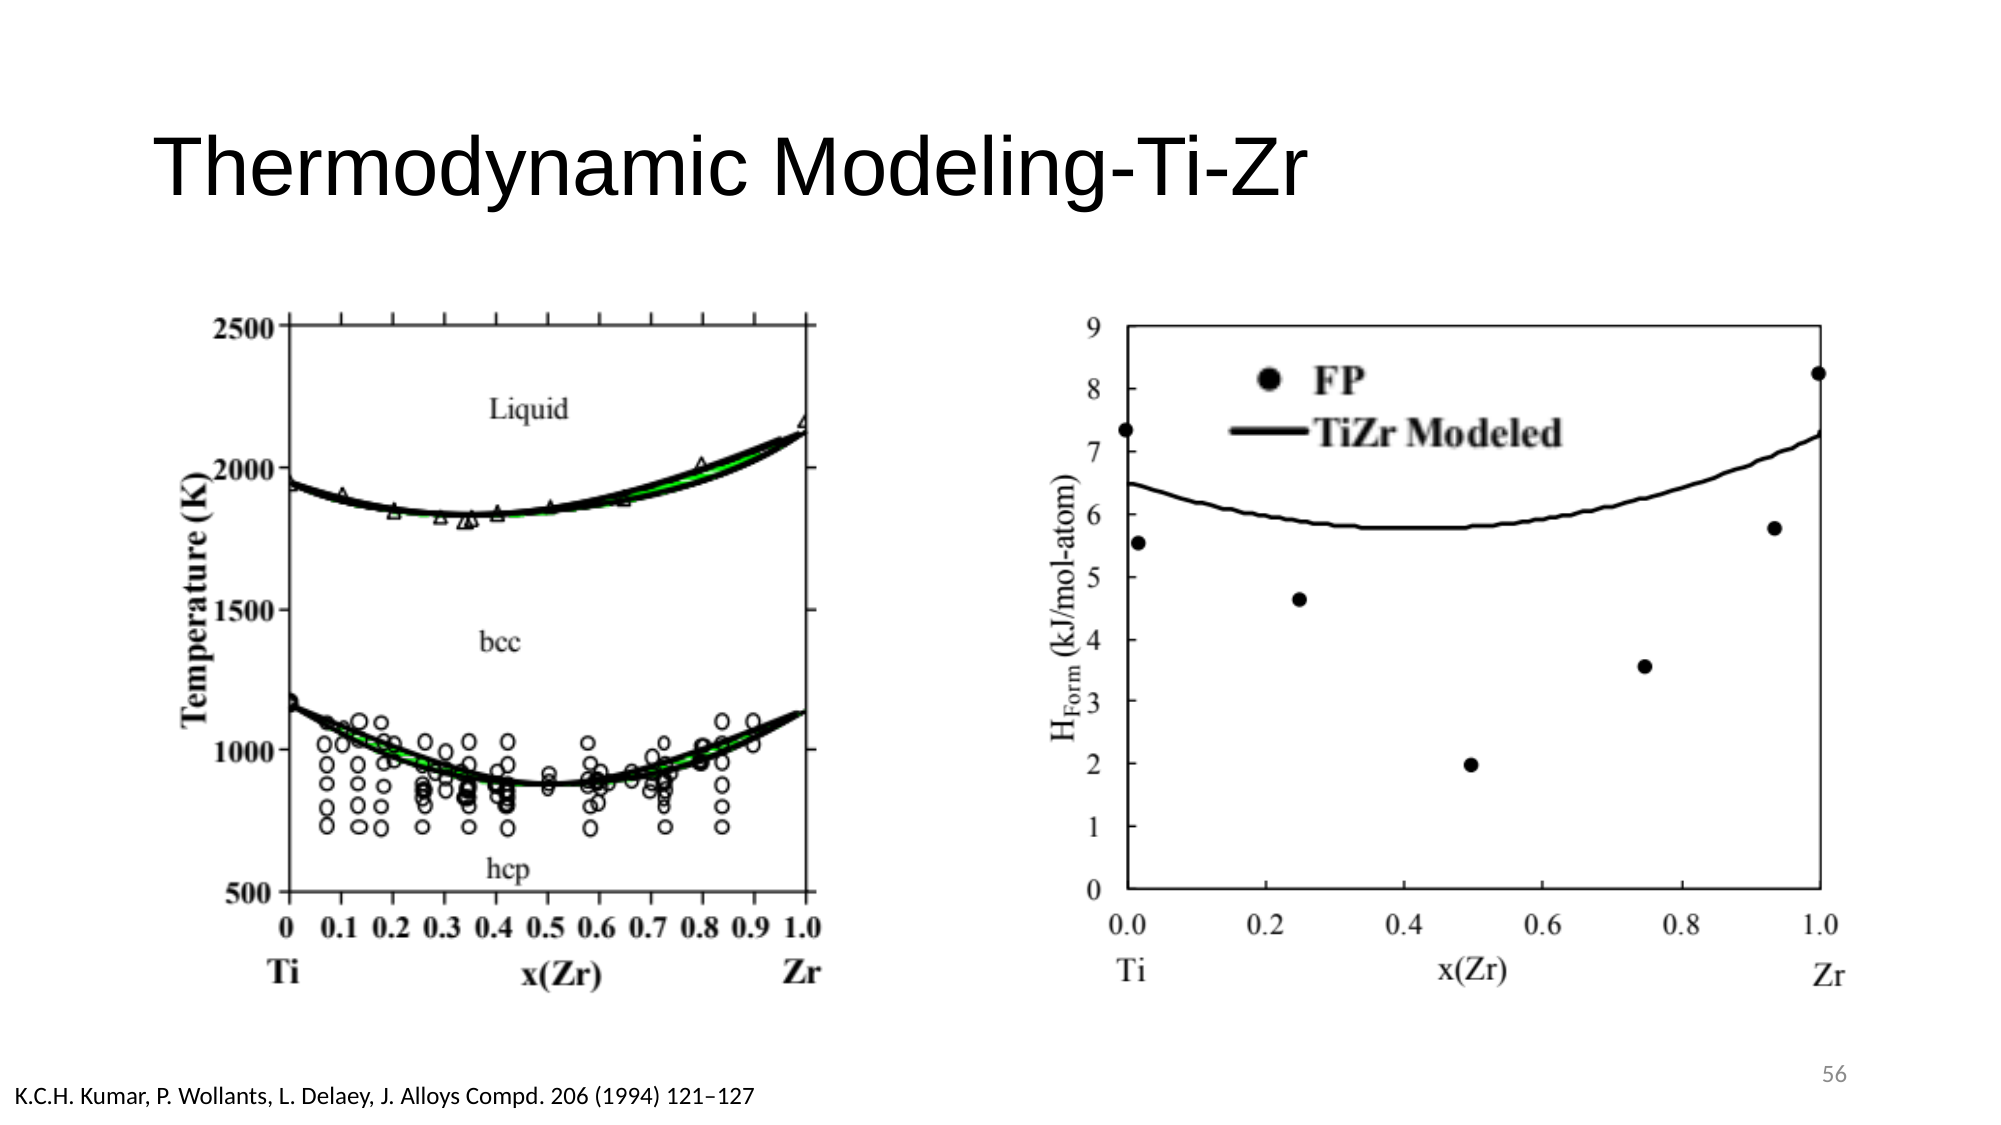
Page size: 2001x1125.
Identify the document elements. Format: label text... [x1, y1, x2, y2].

slide_number 56 [1412, 1042, 1863, 1103]
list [156, 299, 840, 1014]
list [1012, 300, 1863, 1013]
picture [1203, 347, 1568, 472]
title Thermodynamic Modeling-Ti-Zr [137, 59, 1863, 278]
text_box K.C.H. Kumar, P. Wollants, L. Delaey, J. Alloys Compd. 206 (1994) 121–127 [0, 1072, 1796, 1118]
